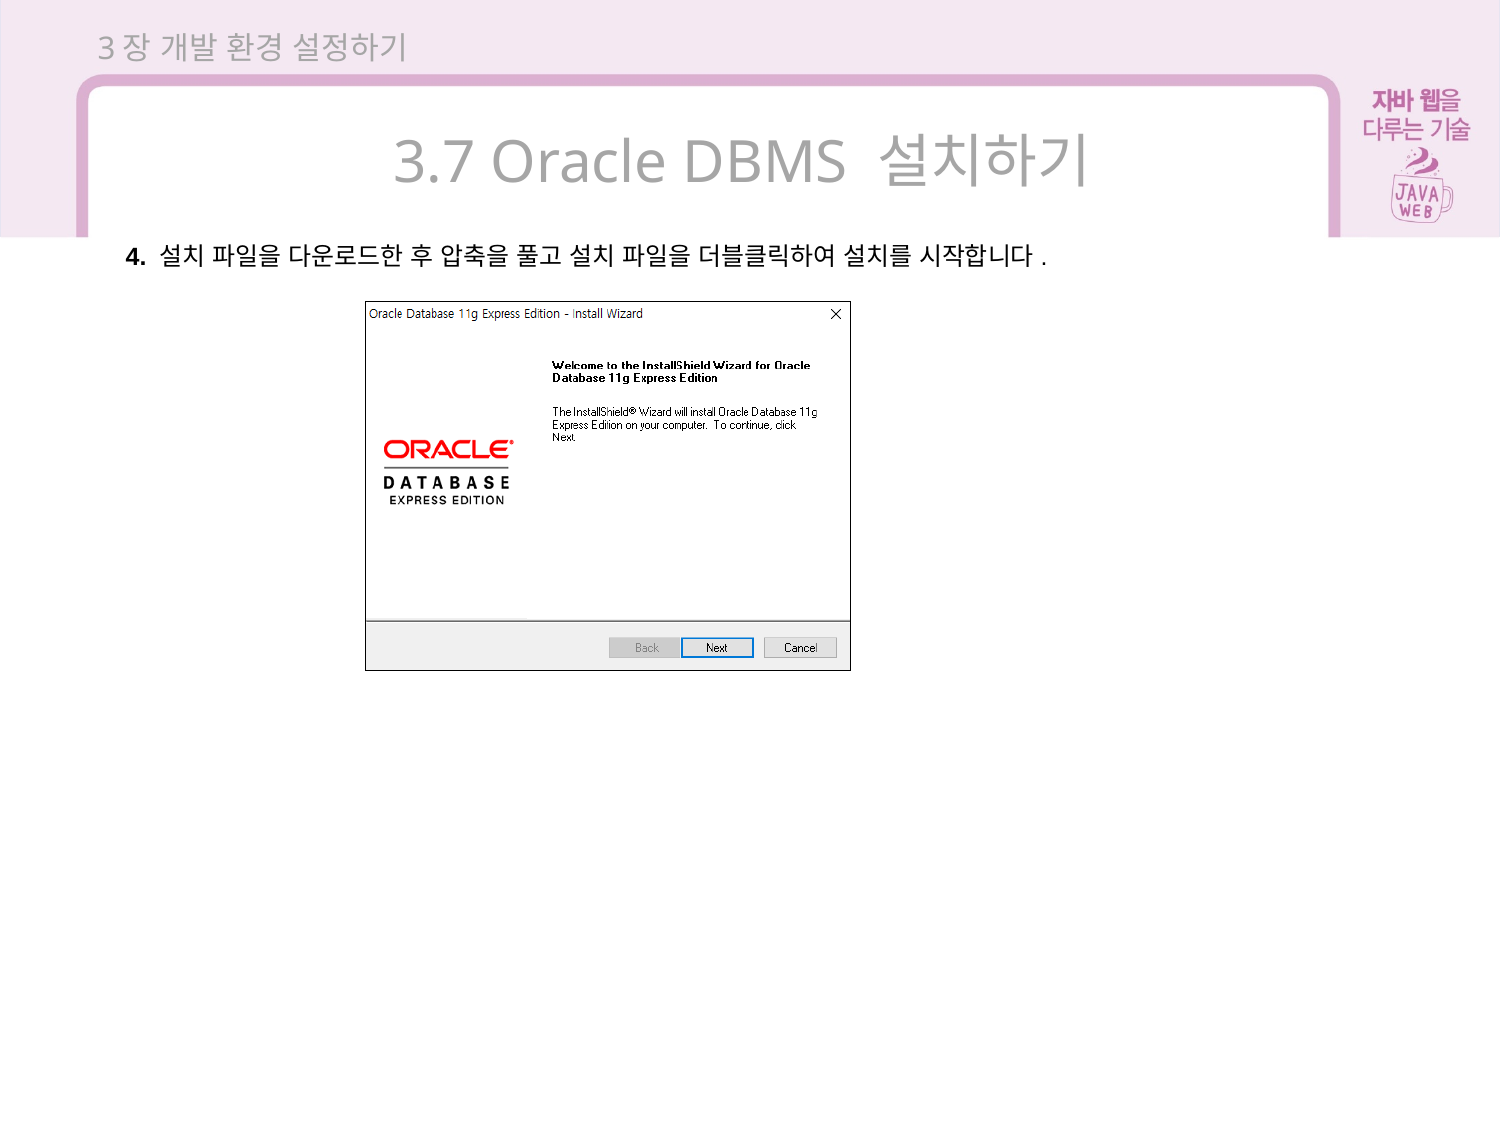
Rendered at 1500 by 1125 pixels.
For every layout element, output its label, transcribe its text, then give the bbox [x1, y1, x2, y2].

text_box 3장 개발 환경 설정하기 [82, 0, 1133, 74]
text_box 3.7 Oracle DBMS 설치하기 [217, 117, 1268, 202]
text_box 4. 설치 파일을 다운로드한 후 압축을 풀고 설치 파일을 더블클릭하여 설치를 시작합니다. [110, 233, 1473, 278]
picture [0, 0, 1500, 1125]
